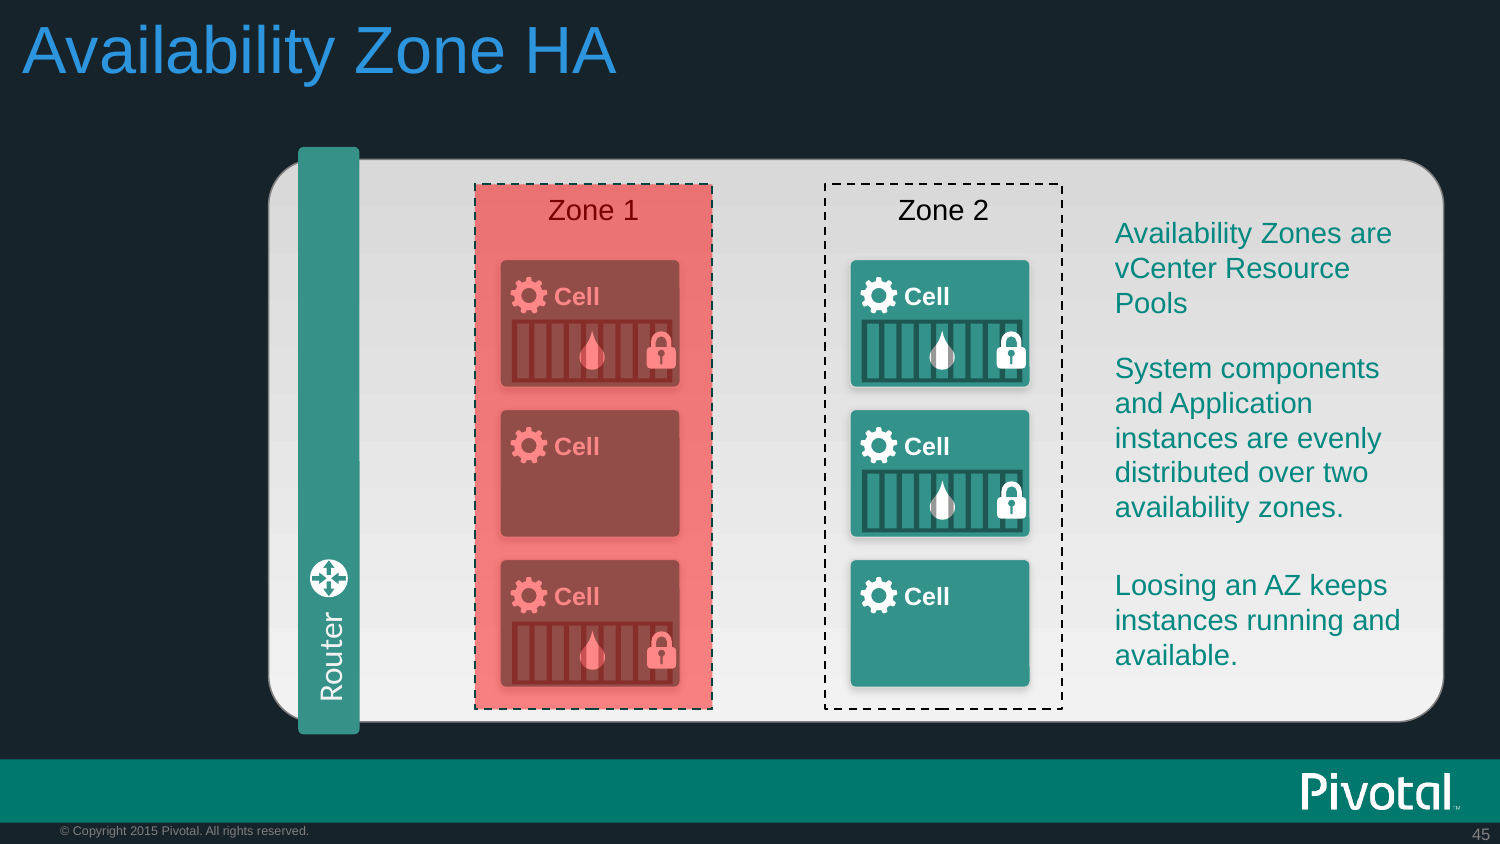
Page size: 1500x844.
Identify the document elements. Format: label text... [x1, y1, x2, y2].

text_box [499, 559, 681, 688]
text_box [499, 409, 681, 538]
text_box Zone 2 [823, 182, 1064, 711]
text_box [473, 182, 714, 711]
text_box Availability Zones are vCenter Resource Pools [1100, 206, 1420, 327]
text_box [511, 621, 677, 685]
text_box Loosing an AZ keeps instances running and available. [1100, 559, 1425, 679]
text_box [266, 160, 298, 721]
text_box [861, 469, 1027, 533]
text_box [360, 157, 1446, 724]
picture [1302, 773, 1460, 810]
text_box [849, 259, 1031, 388]
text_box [861, 319, 1026, 383]
text_box Router [298, 146, 360, 735]
title Availability Zone HA [22, 15, 1403, 92]
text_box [849, 559, 1031, 688]
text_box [849, 409, 1031, 538]
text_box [499, 259, 681, 388]
text_box [307, 557, 350, 600]
text_box System components and Application instances are evenly distributed over two availability zones. [1100, 341, 1425, 532]
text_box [511, 319, 676, 383]
